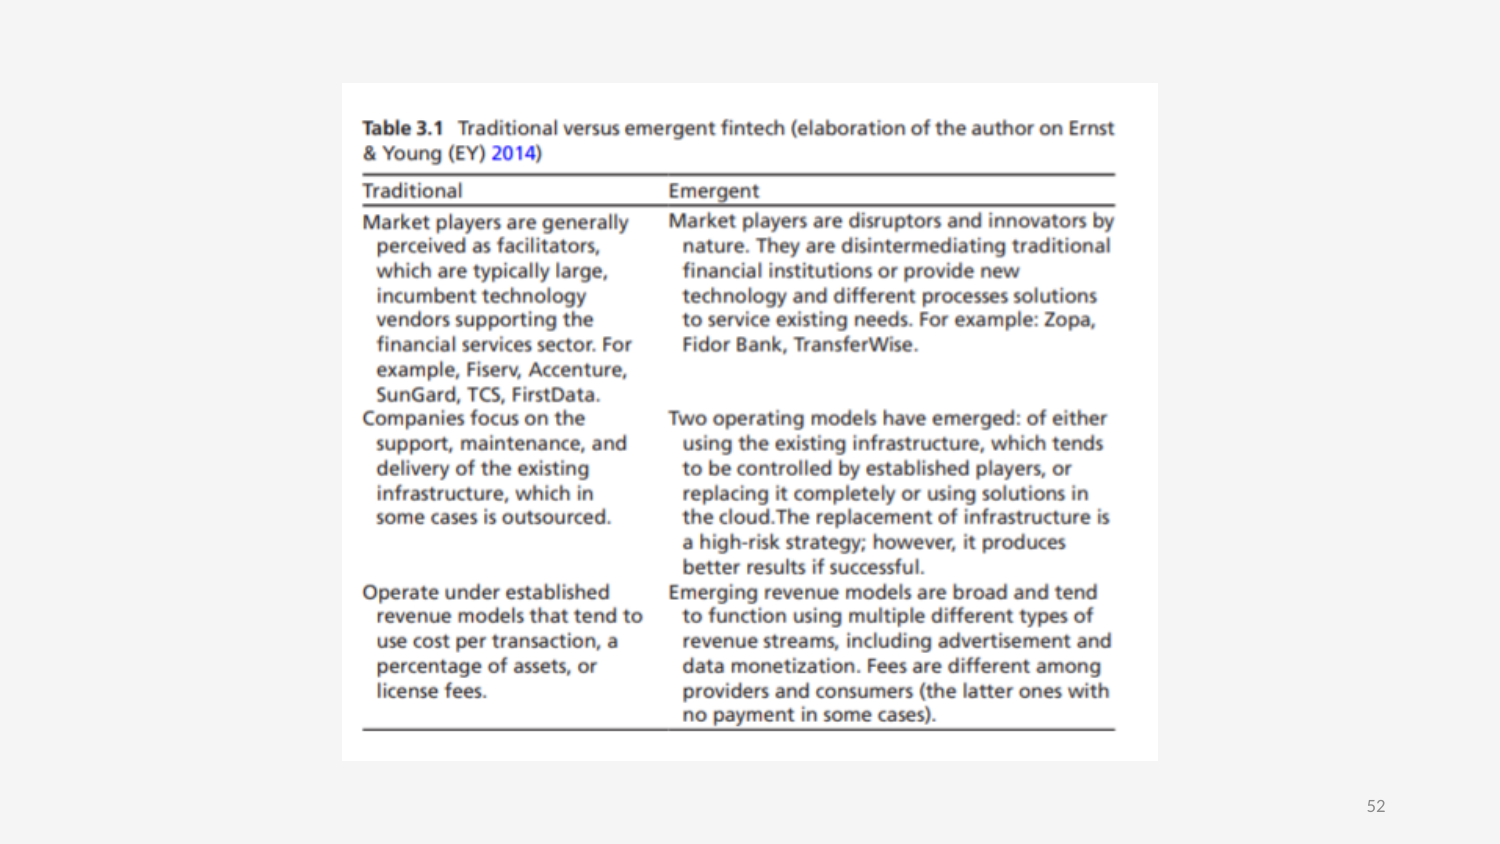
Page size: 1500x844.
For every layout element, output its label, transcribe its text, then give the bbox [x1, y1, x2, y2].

slide_number 52 [1059, 782, 1397, 827]
picture [342, 83, 1158, 761]
